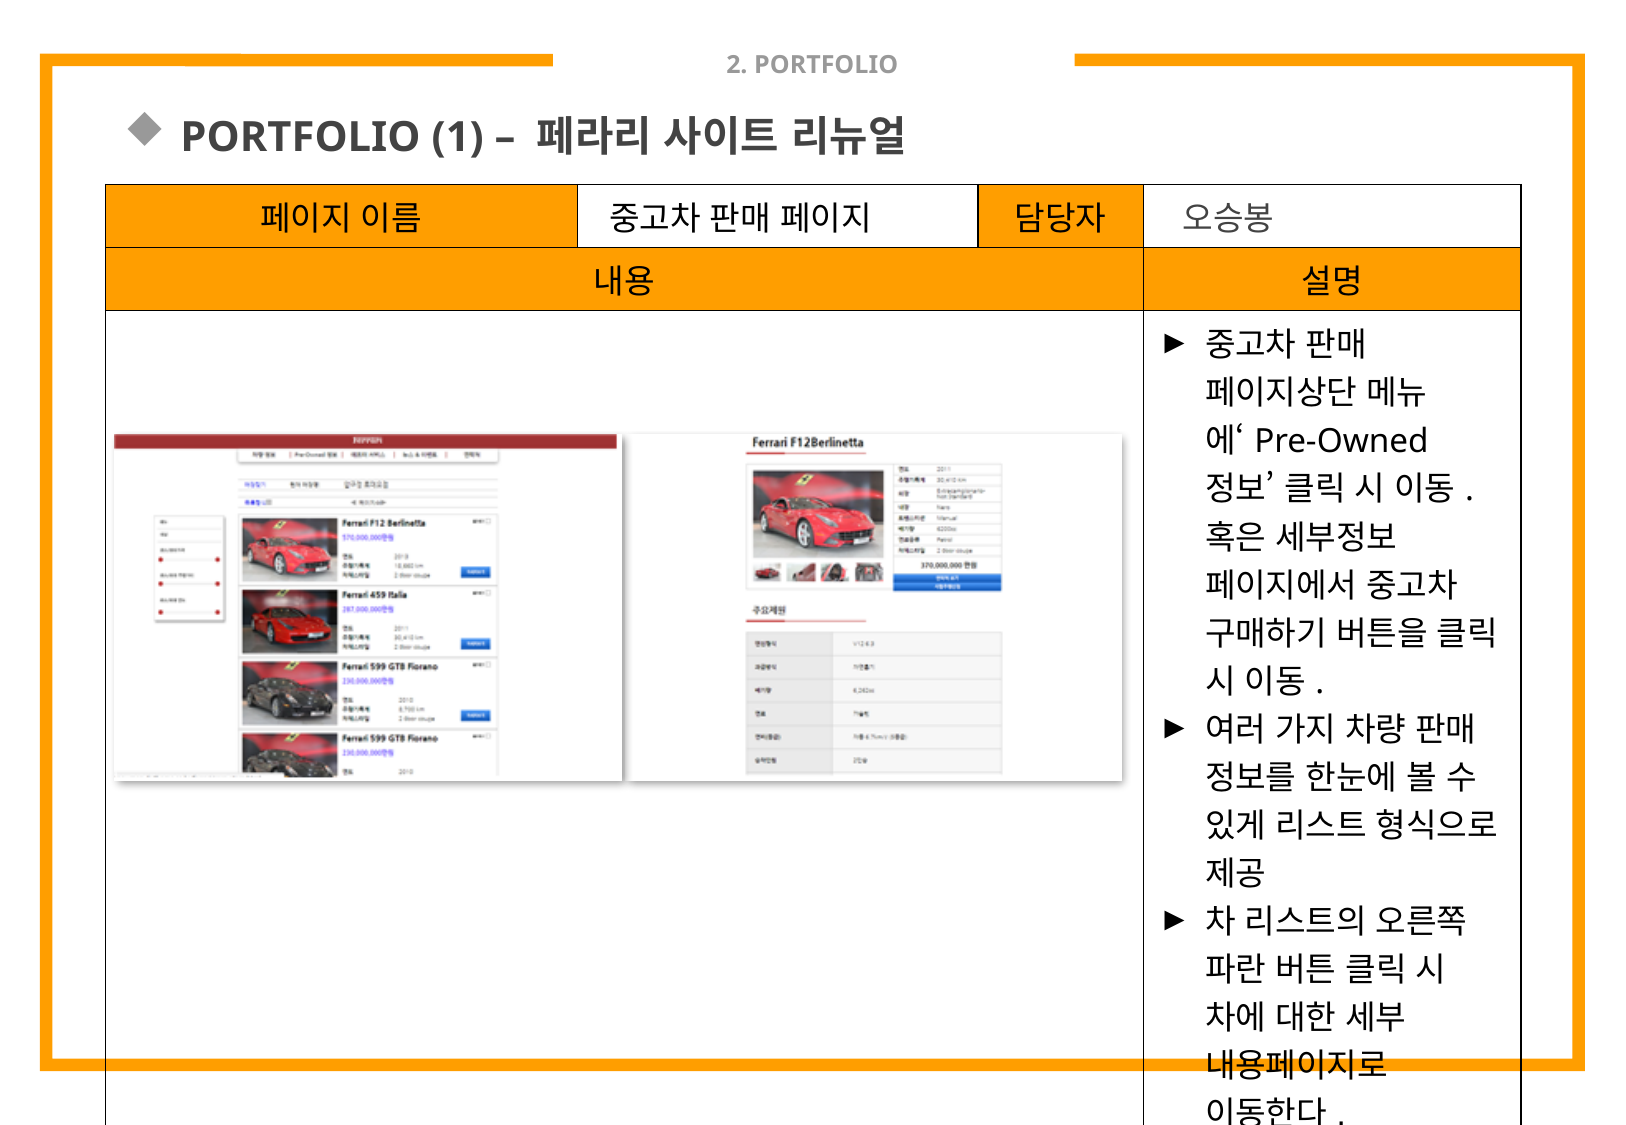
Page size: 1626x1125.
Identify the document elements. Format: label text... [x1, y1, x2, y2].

table_cell 중고차 판매 페이지상단 메뉴에‘Pre-Owned 정보’ 클릭 시 이동.혹은 세부정보 페이지에서 중고차 구매하기 버튼을 클릭 시 이동. 여러 가지 차량 판매 정보를 한눈에 볼 수 있게 리스트 형식으로 제공 차 리스트의 오른쪽 파란 버튼 클릭 시 차에 대한 세부 내용페이지로 이동한다. css에서 float를 사용하여 배치함. [1144, 311, 1520, 1125]
table_cell 설명 [1144, 248, 1520, 310]
picture [625, 434, 1122, 781]
table_cell [106, 311, 1143, 1125]
text_box PORTFOLIO (1) – 페라리 사이트 리뉴얼 [106, 91, 1300, 162]
picture [113, 434, 622, 781]
table_header 페이지 이름 [106, 185, 577, 247]
title 2. PORTFOLIO [576, 30, 1049, 91]
table_cell 내용 [106, 248, 1143, 310]
table_header 오승봉 [1144, 185, 1521, 247]
table_header 담당자 [979, 185, 1143, 247]
table_header 중고차 판매 페이지 [578, 185, 977, 247]
